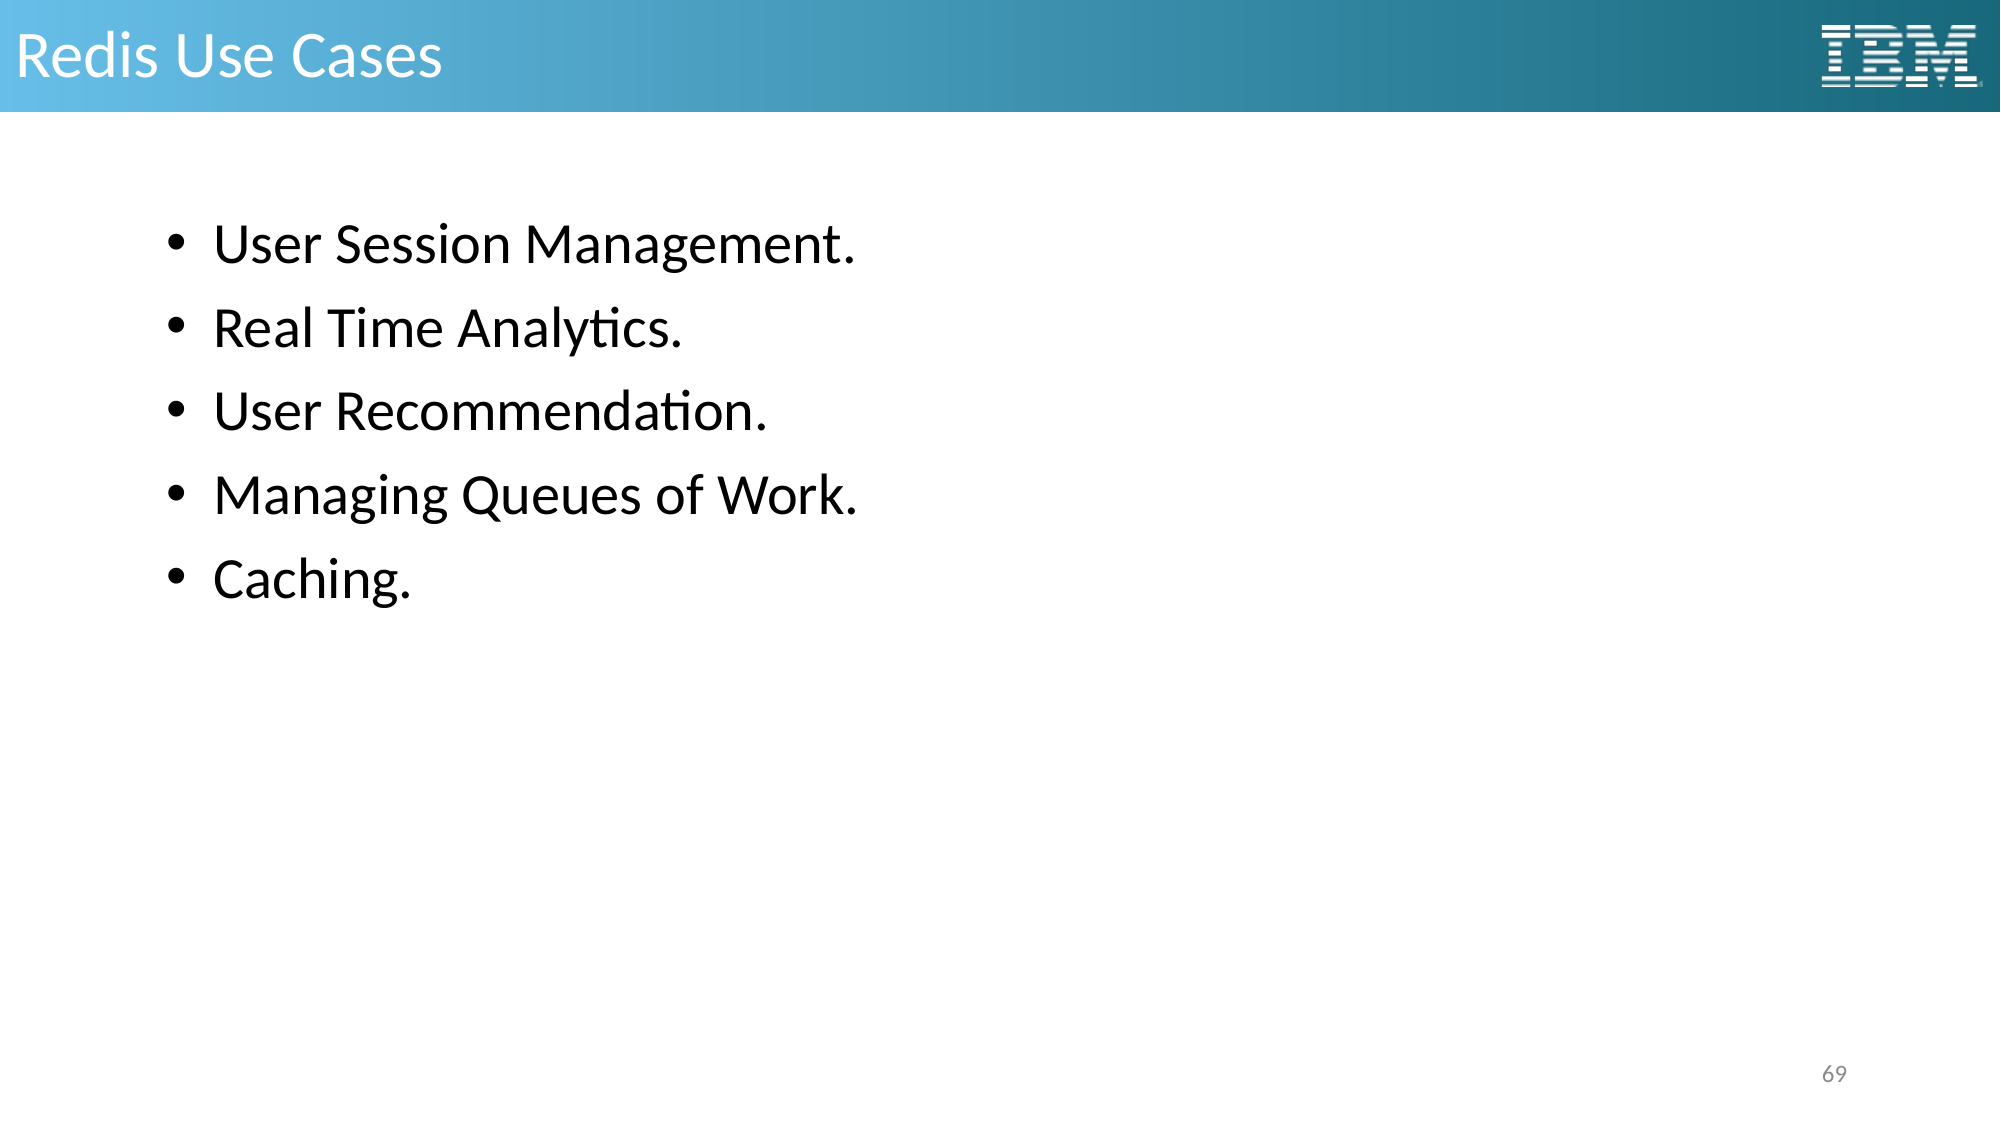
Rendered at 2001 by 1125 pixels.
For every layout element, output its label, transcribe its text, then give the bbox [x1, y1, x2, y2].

slide_number 69 [1412, 1042, 1863, 1103]
title Redis Use Cases [0, 13, 1725, 99]
text_box User Session Management. Real Time Analytics. User Recommendation. Managing Queues of Work. Caching. [151, 205, 1877, 920]
